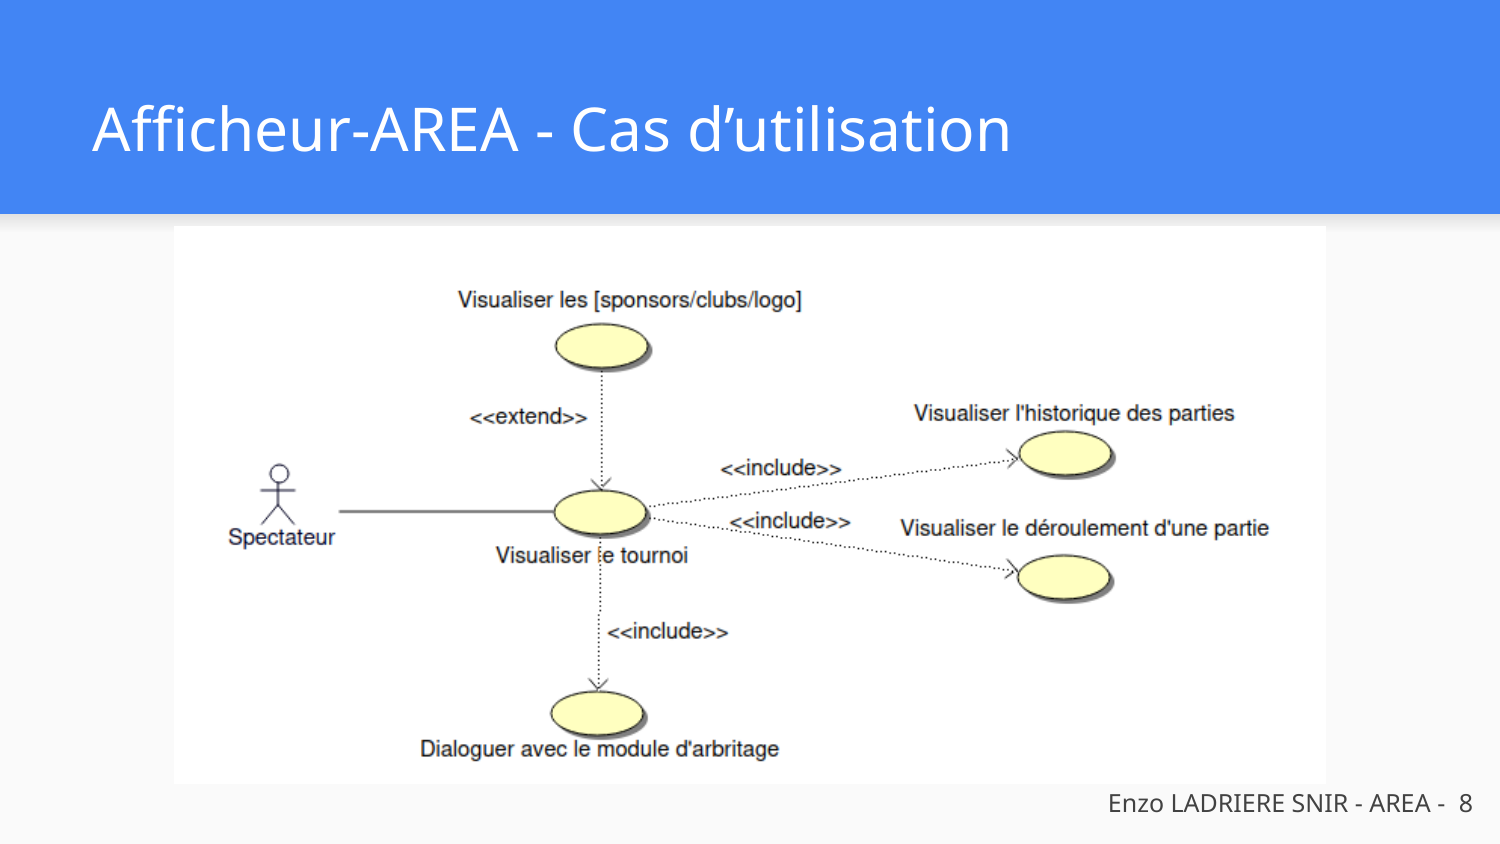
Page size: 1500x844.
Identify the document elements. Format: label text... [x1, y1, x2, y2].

slide_number Enzo LADRIERE SNIR - AREA - ‹#› [868, 770, 1489, 835]
picture [174, 226, 1326, 784]
title Afficheur-AREA - Cas d’utilisation [77, 58, 1427, 185]
